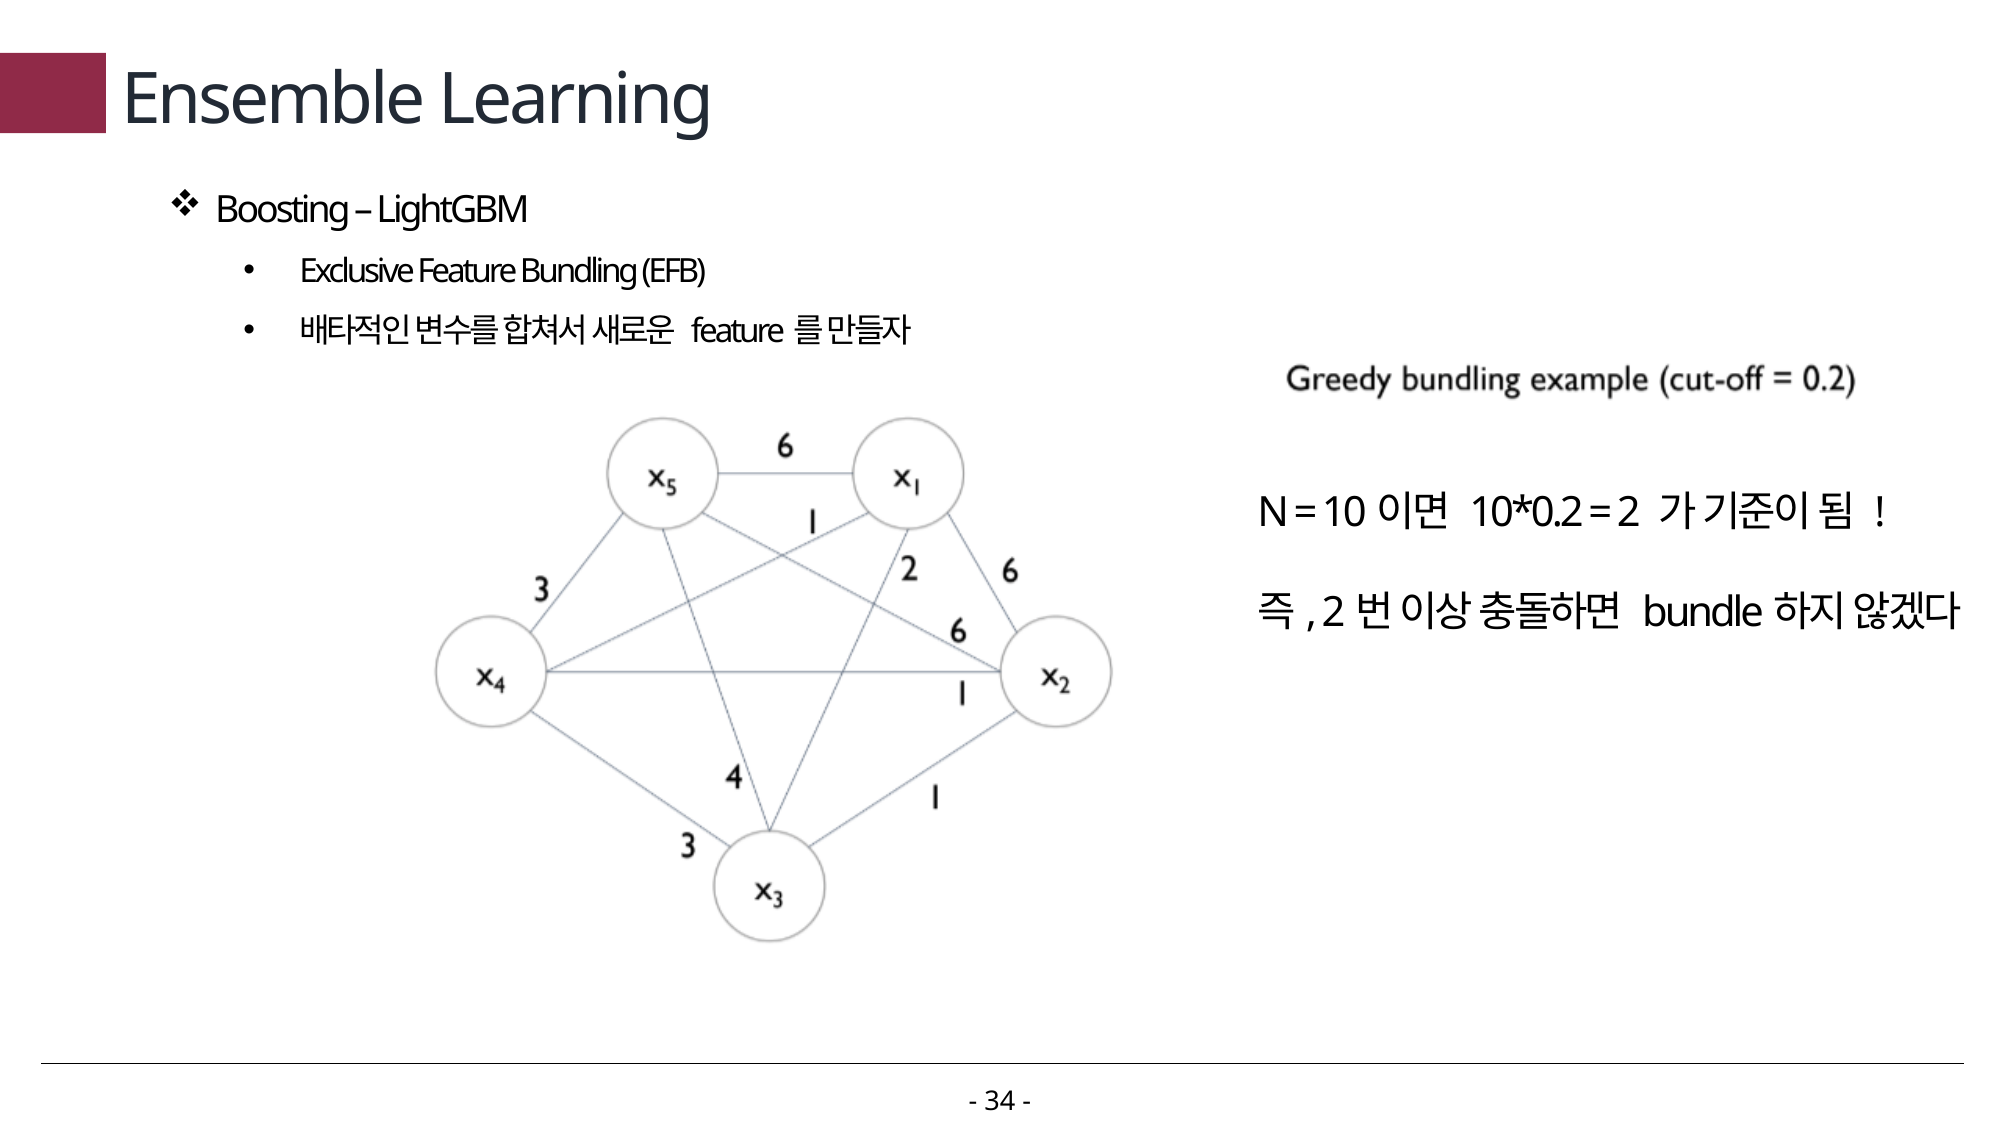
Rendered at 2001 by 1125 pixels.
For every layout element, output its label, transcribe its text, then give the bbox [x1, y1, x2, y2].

text_box Boosting – LightGBM Exclusive Feature Bundling (EFB) 배타적인 변수를 합쳐서 새로운 feature를 만들자 [153, 154, 1987, 357]
title Ensemble Learning [106, 54, 1730, 147]
picture [1284, 353, 1904, 418]
picture [378, 385, 1207, 987]
text_box N = 10이면 10*0.2 = 2 가 기준이 됨 ! 즉, 2번 이상 충돌하면 bundle하지 않겠다 [1242, 477, 1986, 642]
